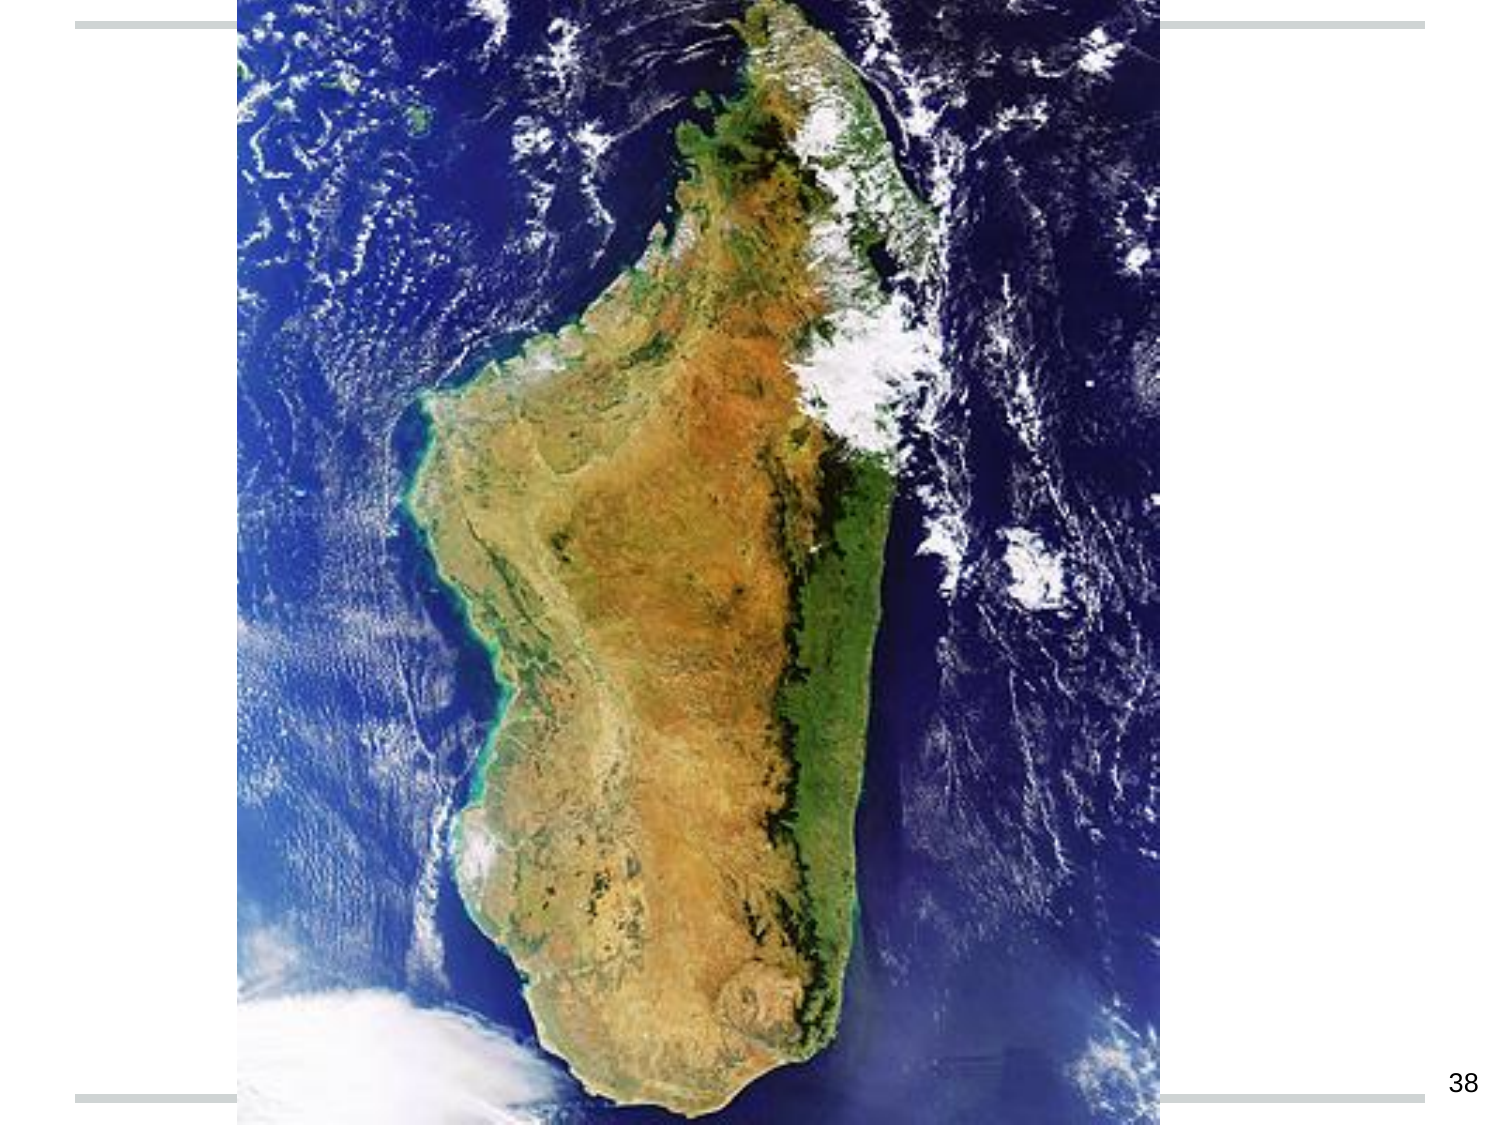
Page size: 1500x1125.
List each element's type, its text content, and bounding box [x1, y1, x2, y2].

picture [237, 0, 1161, 1125]
slide_number ‹#› [1403, 1038, 1494, 1125]
